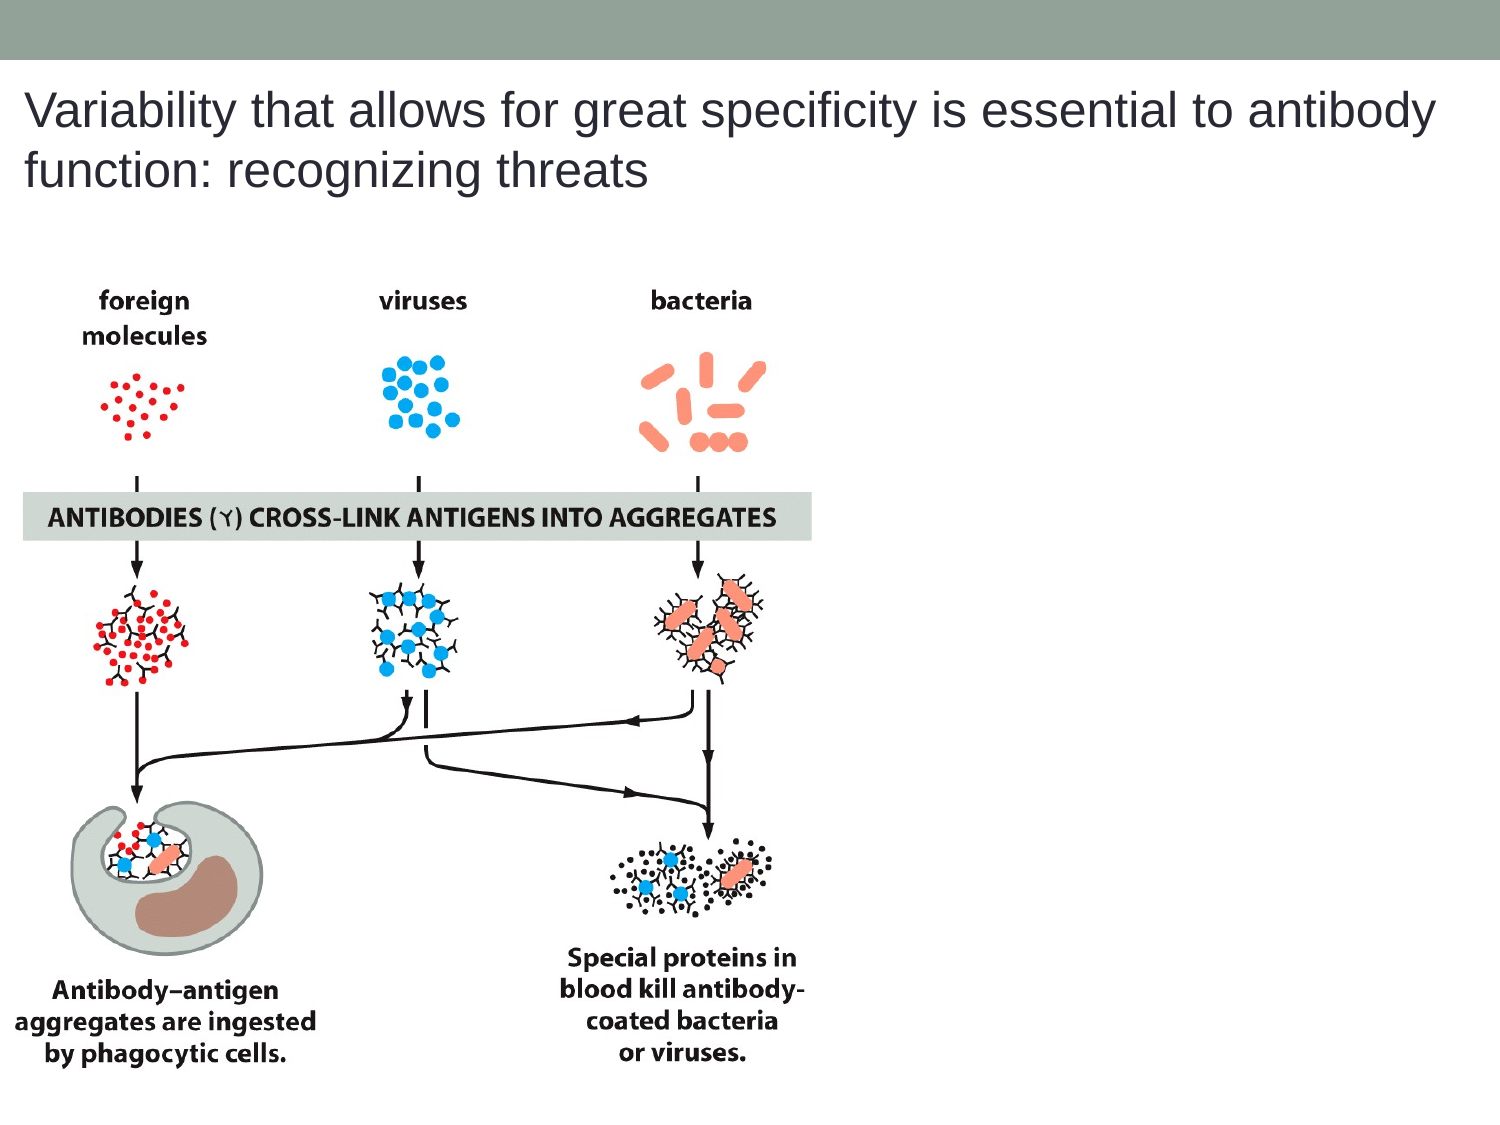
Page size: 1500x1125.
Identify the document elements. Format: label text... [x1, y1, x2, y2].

text_box Variability that allows for great specificity is essential to antibody function: recognizing threats [9, 70, 1491, 205]
picture [0, 278, 818, 1077]
